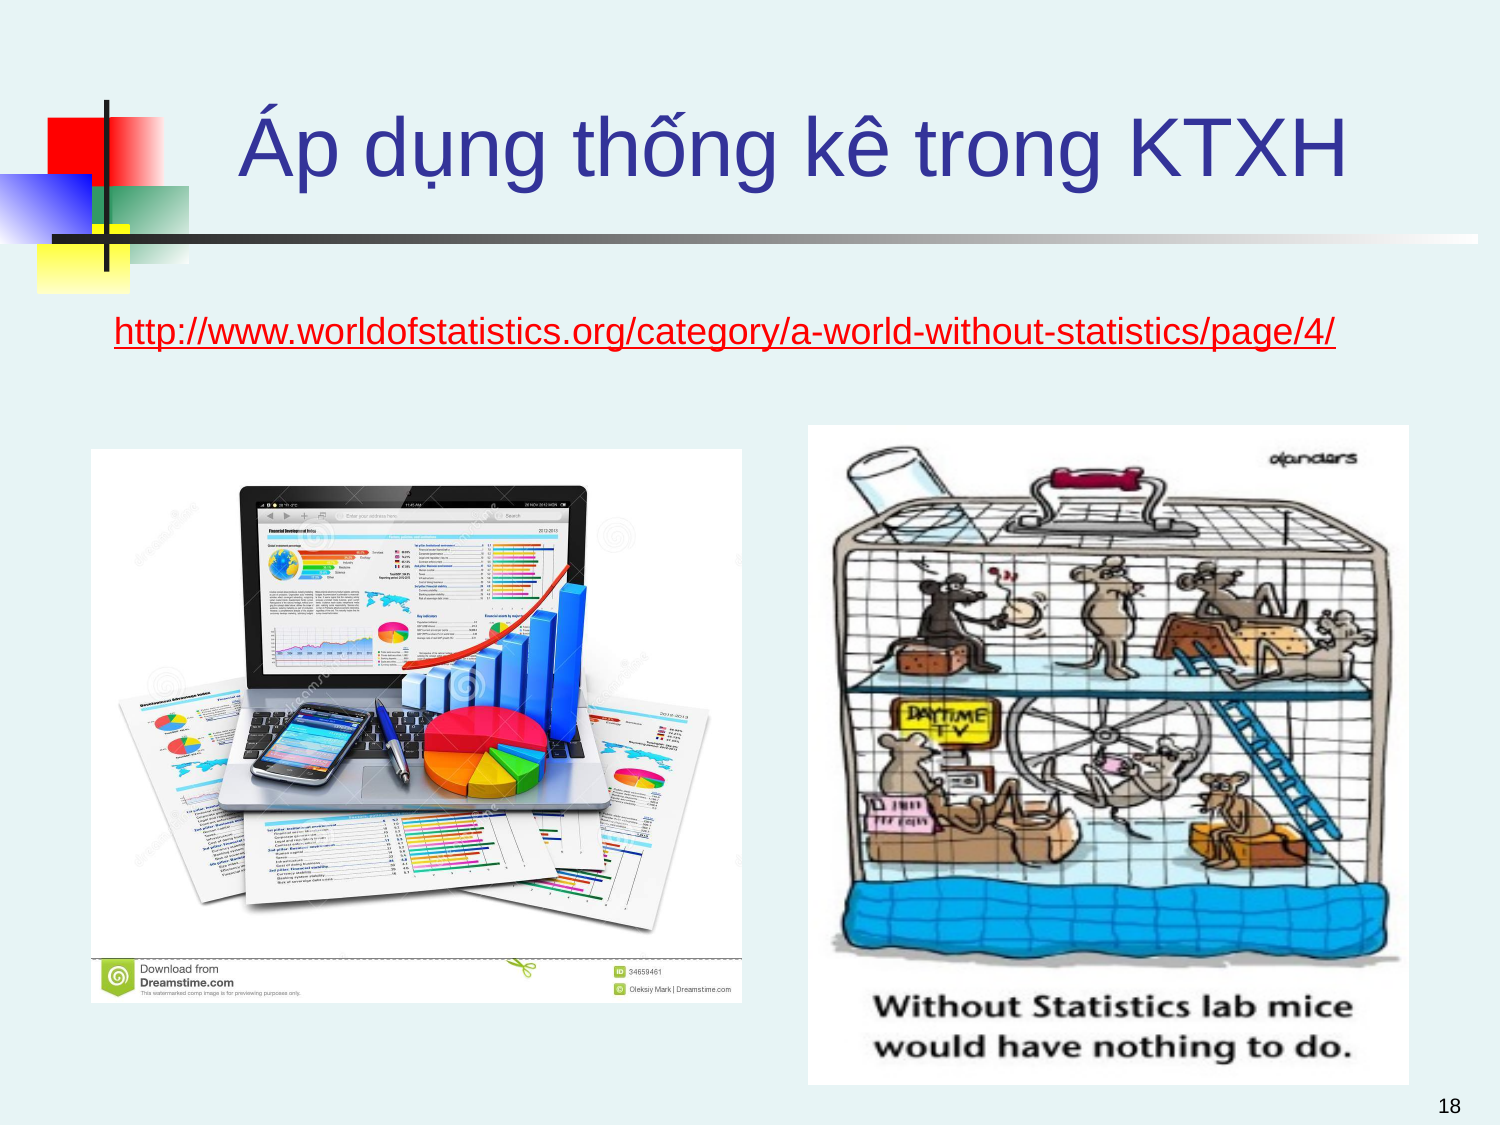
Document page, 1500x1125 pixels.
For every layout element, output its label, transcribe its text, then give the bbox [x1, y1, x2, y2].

title Áp dụng thống kê trong KTXH [188, 37, 1401, 201]
list http://www.worldofstatistics.org/category/a-world-without-statistics/page/4/ [99, 299, 1488, 1044]
slide_number 18 [1124, 1071, 1476, 1125]
picture [91, 449, 742, 1004]
picture [807, 424, 1409, 1085]
